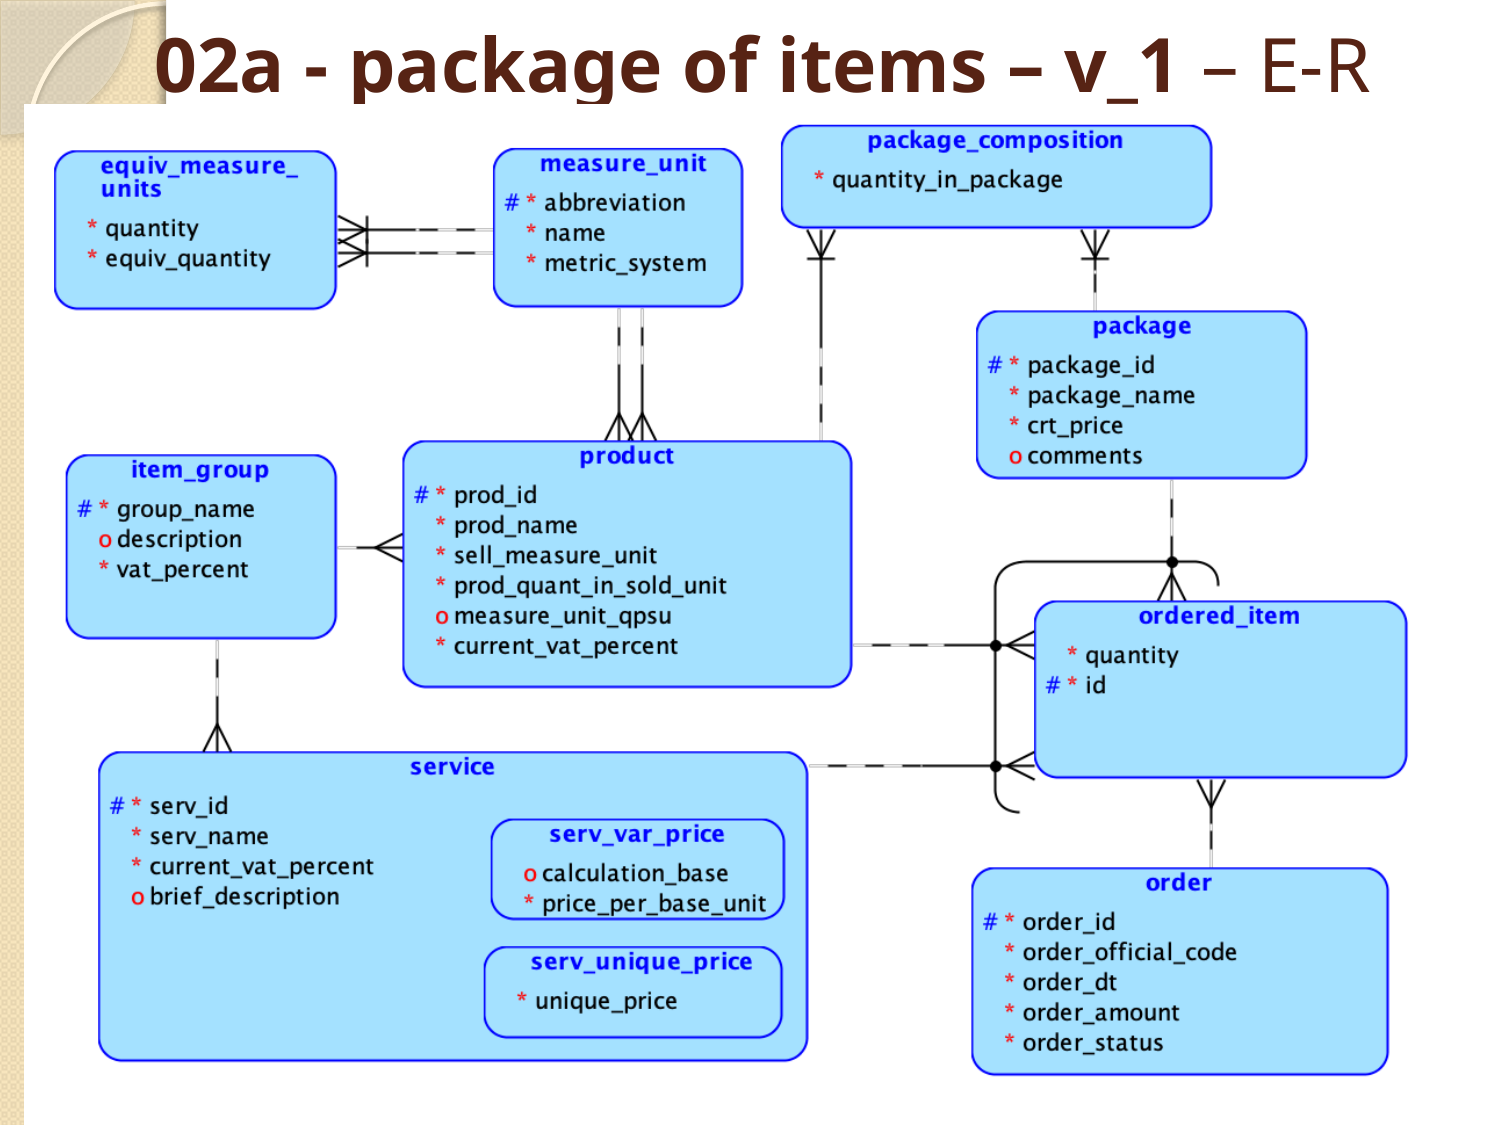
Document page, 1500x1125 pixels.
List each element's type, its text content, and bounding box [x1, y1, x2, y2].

title 02a - package of items – v_1 – E-R [24, 0, 1500, 125]
picture [24, 103, 1429, 1125]
